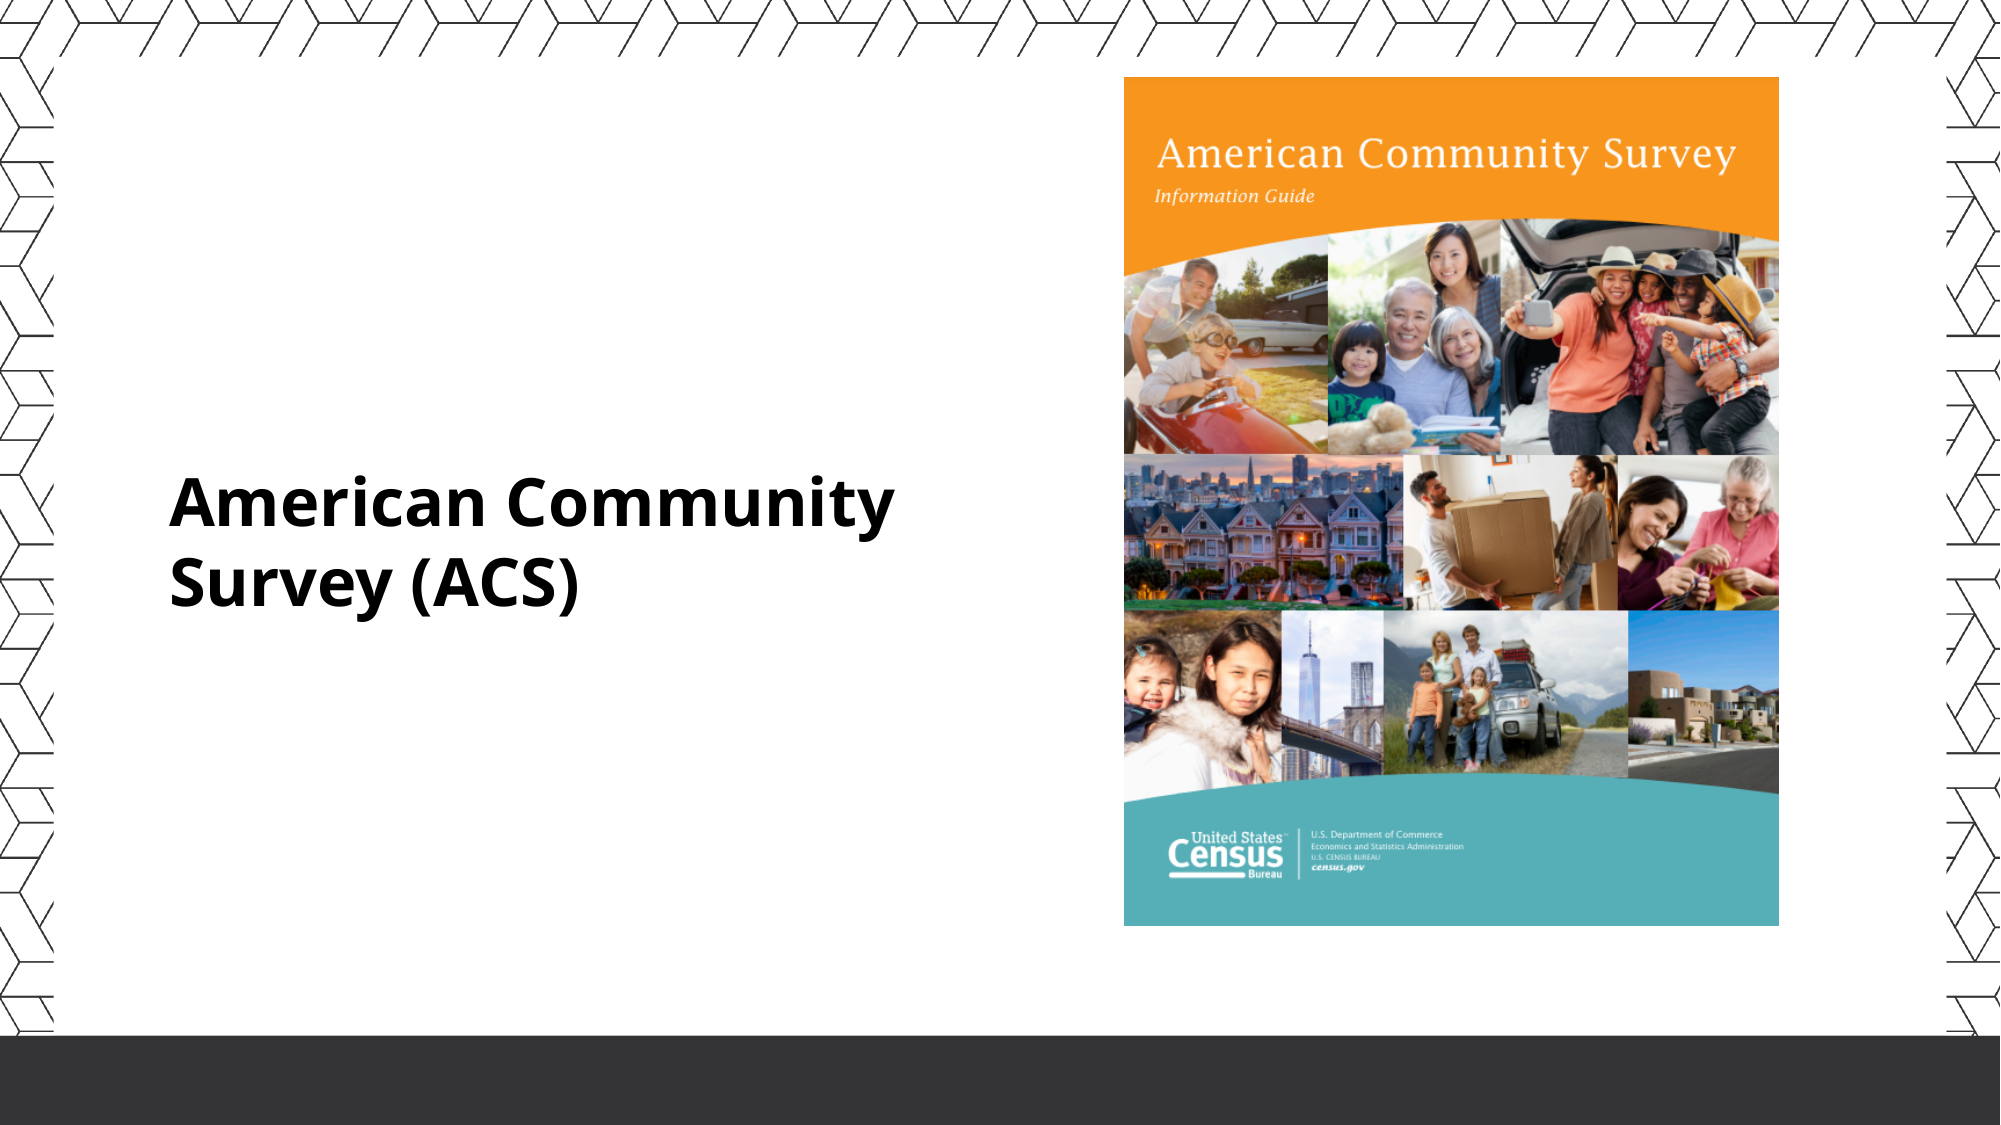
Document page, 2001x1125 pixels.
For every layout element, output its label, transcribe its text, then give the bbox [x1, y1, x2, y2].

text_box American Community Survey (ACS) [154, 452, 1072, 627]
picture [0, 0, 2000, 1125]
